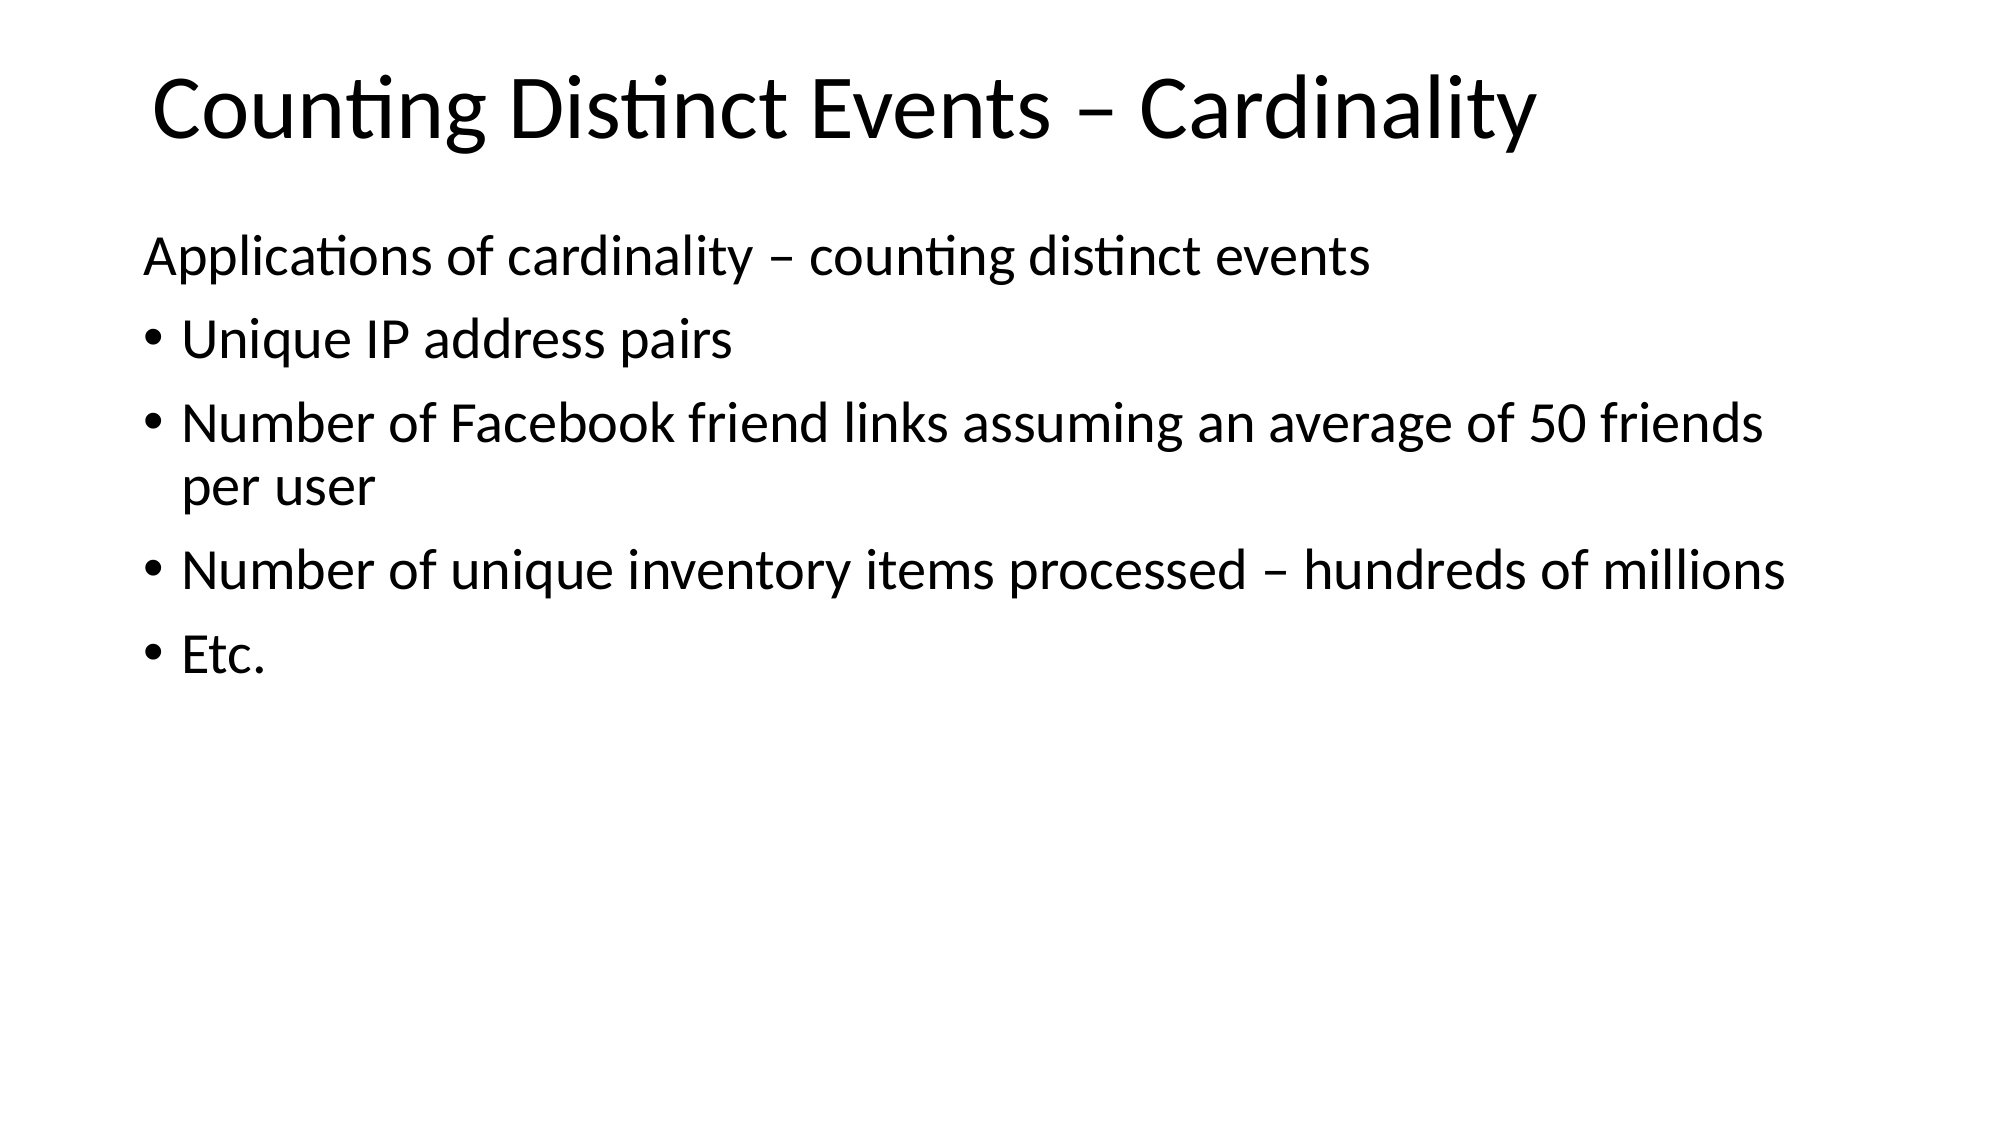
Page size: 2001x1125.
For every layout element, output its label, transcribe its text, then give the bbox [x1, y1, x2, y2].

text_box Counting Distinct Events – Cardinality [137, 0, 1863, 218]
